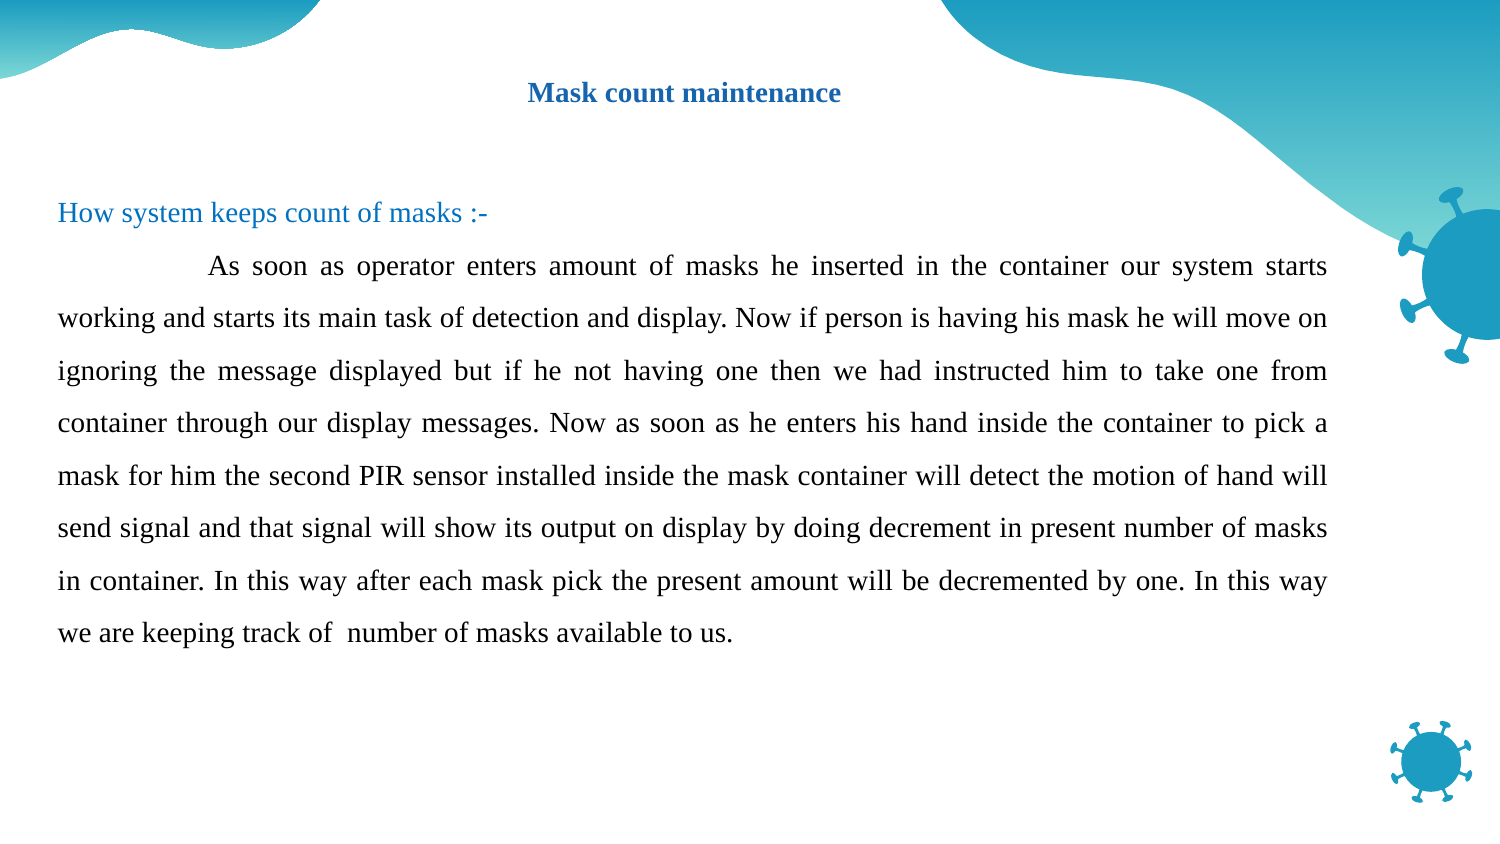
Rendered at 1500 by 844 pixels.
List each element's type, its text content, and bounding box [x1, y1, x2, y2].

text_box Mask count maintenance [225, 79, 1151, 124]
text_box How system keeps count of masks :- As soon as operator enters amount of masks he inserted in the container our system starts working and starts its main task of detection and display. Now if person is having his mask he will move on ignoring the message displayed but if he not having one then we had instructed him to take one from container through our display messages. Now as soon as he enters his hand inside the container to pick a mask for him the second PIR sensor installed inside the mask container will detect the motion of hand will send signal and that signal will show its output on display by doing decrement in present number of masks in container. In this way after each mask pick the present amount will be decremented by one. In this way we are keeping track of number of masks available to us. [42, 168, 1345, 656]
